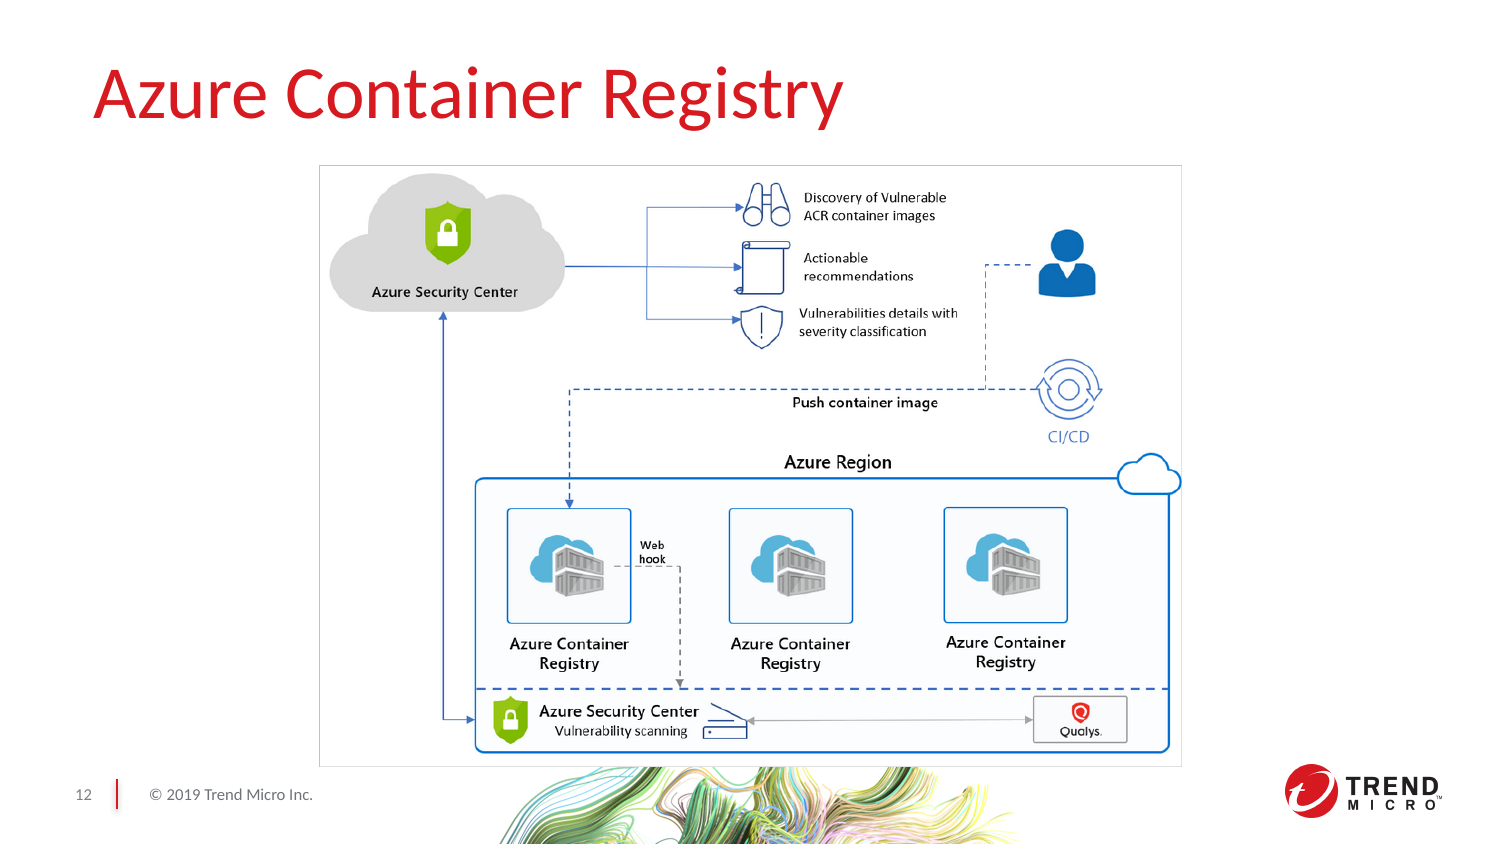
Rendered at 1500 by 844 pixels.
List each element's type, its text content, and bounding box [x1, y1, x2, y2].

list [319, 164, 1182, 767]
title Azure Container Registry [94, 61, 1407, 149]
picture [0, 703, 1500, 844]
